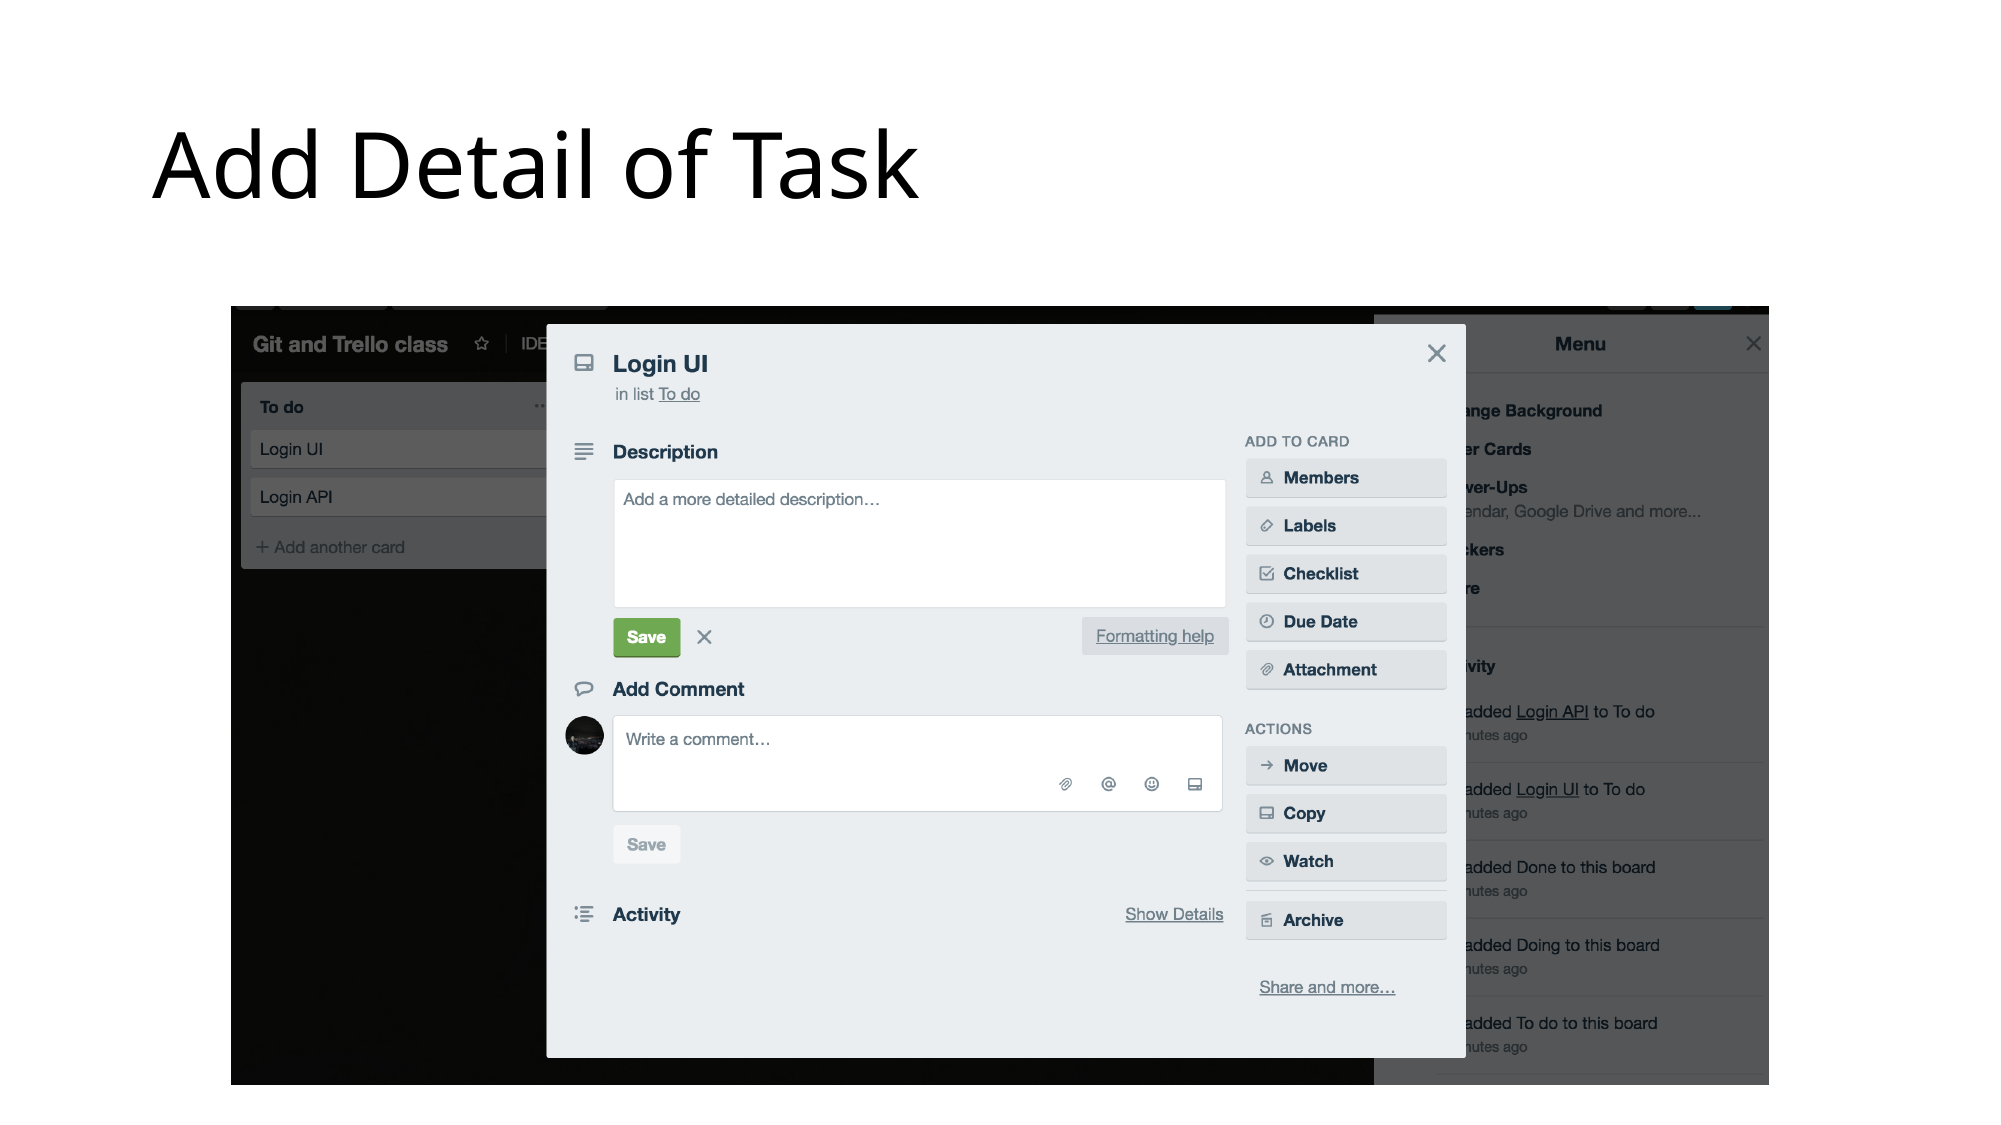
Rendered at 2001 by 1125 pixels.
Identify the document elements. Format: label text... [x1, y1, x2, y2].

title Add Detail of Task [137, 59, 1863, 278]
picture [231, 306, 1769, 1085]
